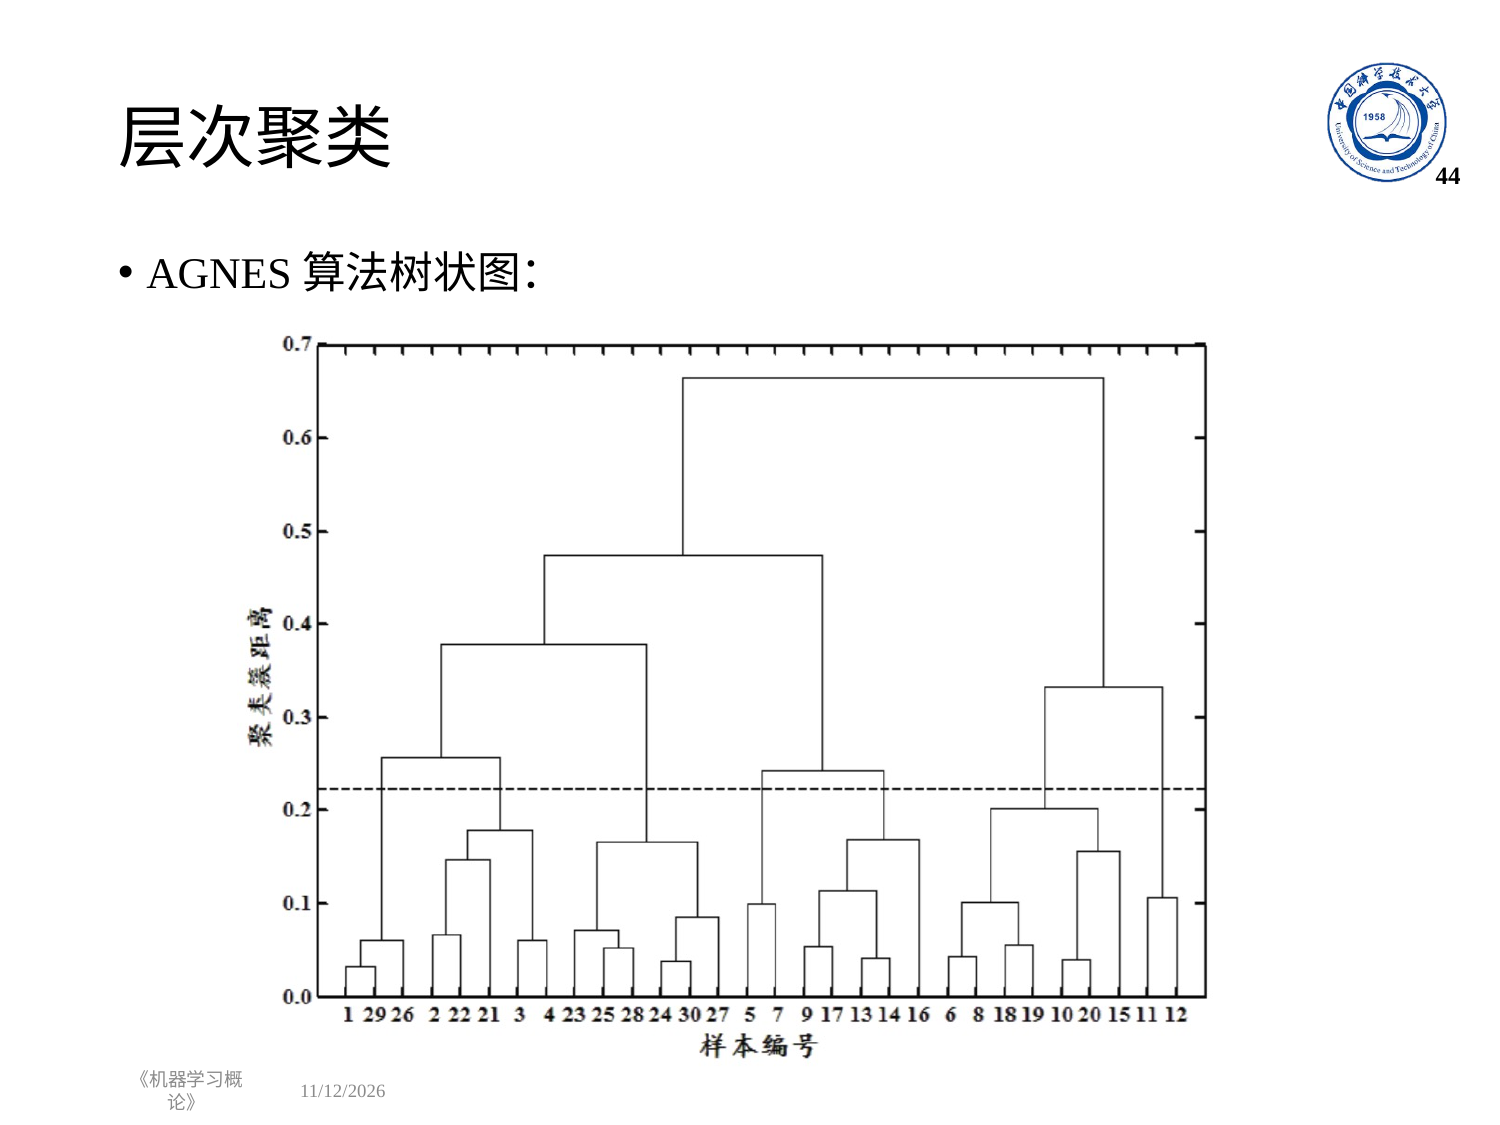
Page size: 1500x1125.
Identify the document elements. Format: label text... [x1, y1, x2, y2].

footer 《机器学习概论》 [104, 1068, 270, 1113]
slide_number 44 [1372, 144, 1476, 205]
picture [237, 321, 1233, 1069]
list AGNES算法树状图： [103, 243, 1397, 1053]
title 层次聚类 [103, 59, 1397, 221]
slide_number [285, 1069, 422, 1113]
picture [1397, 59, 1450, 144]
